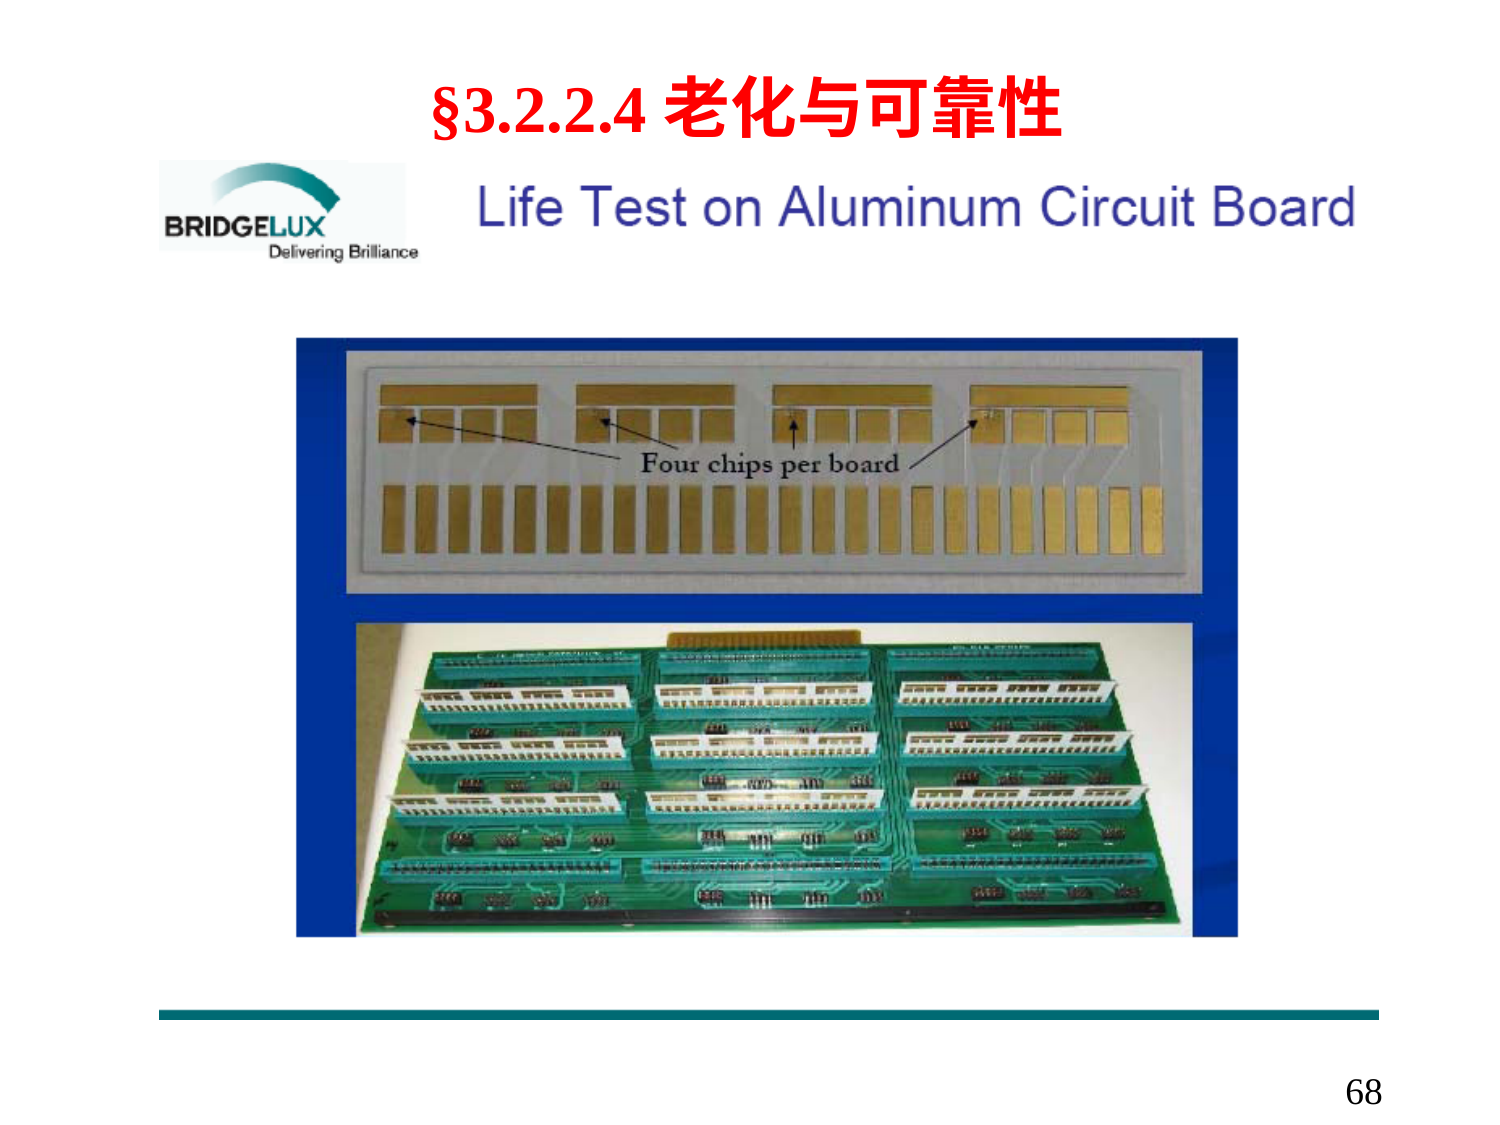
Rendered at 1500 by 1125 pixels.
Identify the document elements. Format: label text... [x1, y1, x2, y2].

text_box §3.2.2.4老化与可靠性 [415, 58, 1079, 154]
slide_number [1059, 1042, 1397, 1103]
picture [159, 160, 1379, 1020]
text_box [1330, 1059, 1500, 1120]
